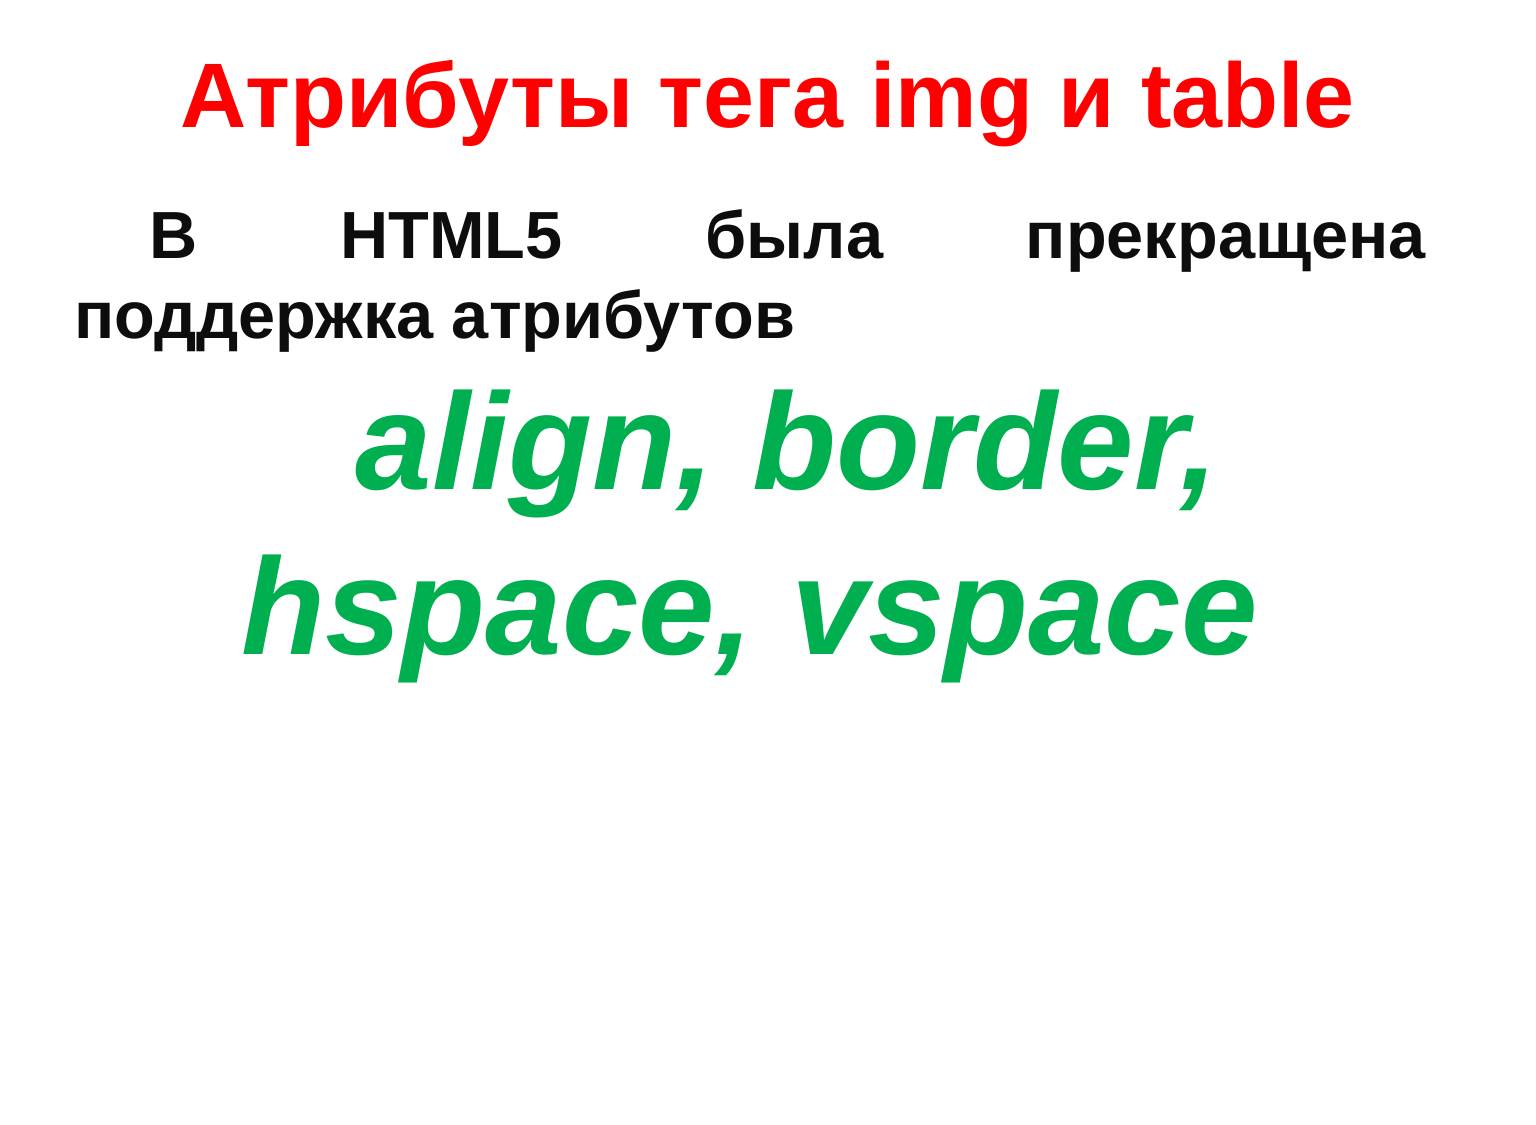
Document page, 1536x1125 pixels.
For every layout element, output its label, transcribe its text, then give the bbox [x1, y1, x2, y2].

title Атрибуты тега img и table [76, 0, 1459, 185]
list В HTML5 была прекращена поддержка атрибутов align, border, hspace, vspace [59, 184, 1442, 445]
